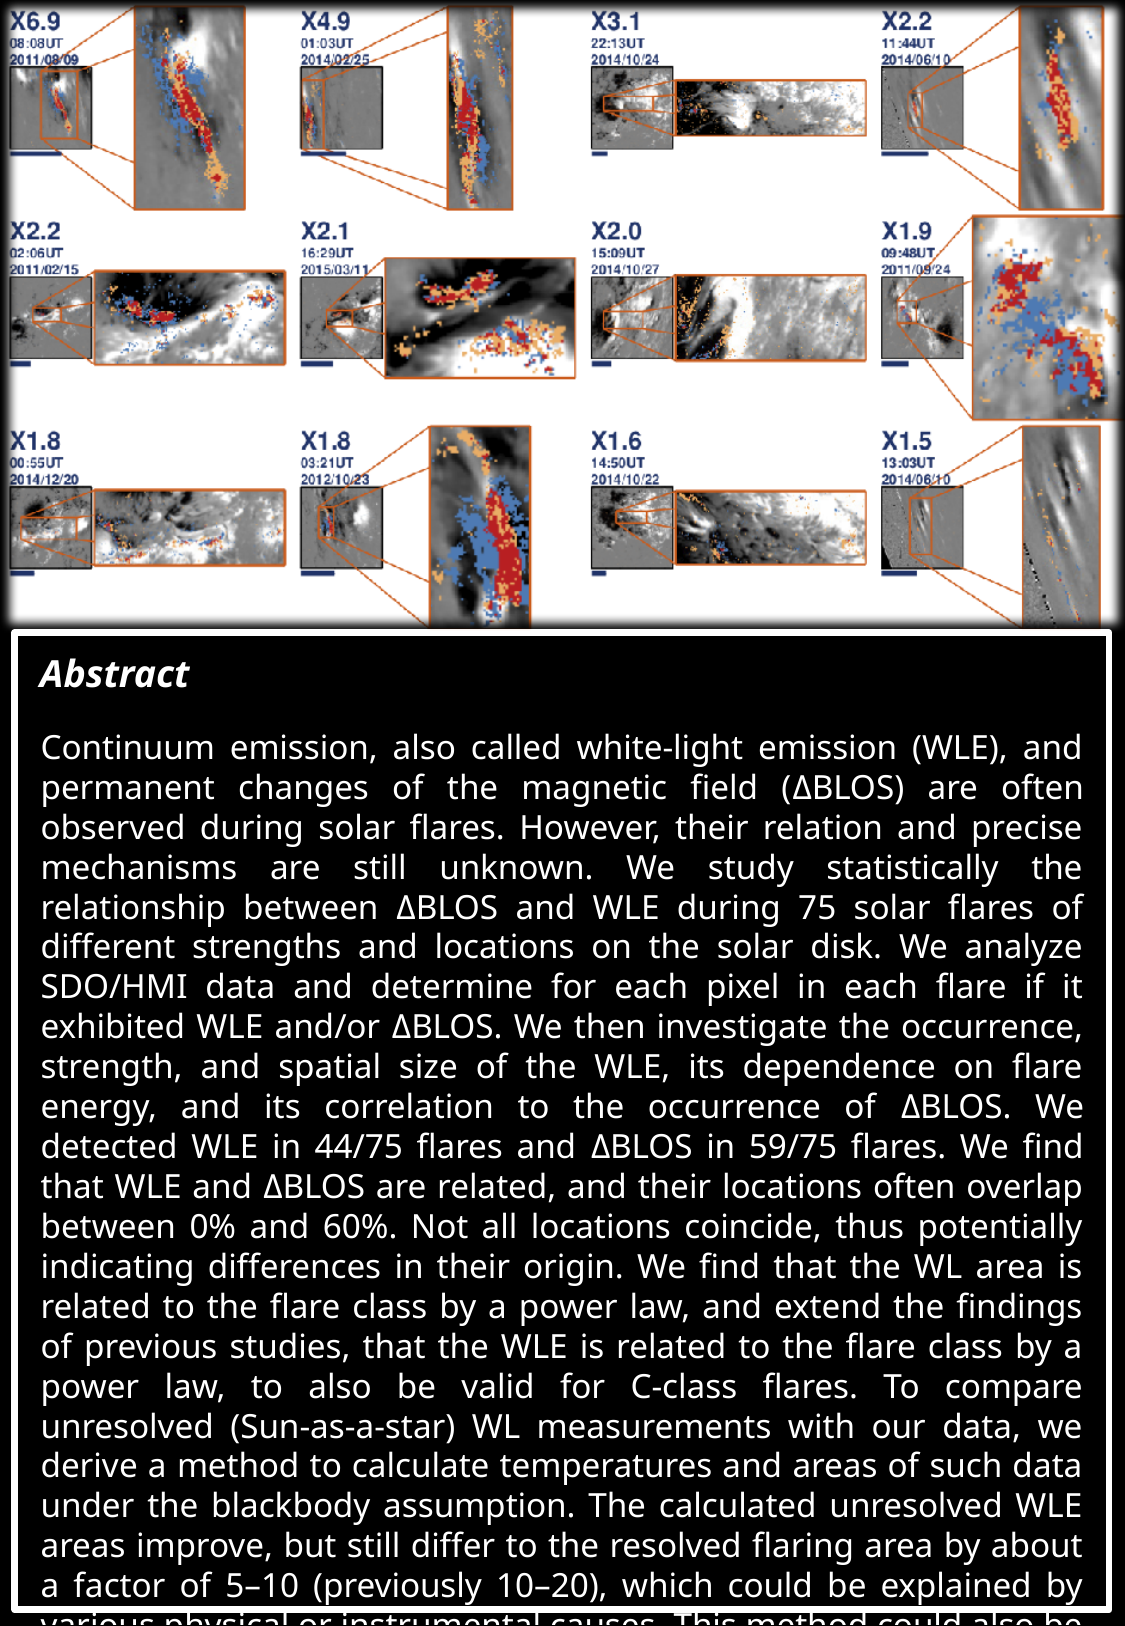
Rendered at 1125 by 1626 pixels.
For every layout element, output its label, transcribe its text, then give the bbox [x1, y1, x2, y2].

picture [0, 0, 1125, 633]
text_box Continuum emission, also called white-light emission (WLE), and permanent changes of the magnetic field (ΔBLOS) are often observed during solar flares. However, their relation and precise mechanisms are still unknown. We study statistically the relationship between ΔBLOS and WLE during 75 solar flares of different strengths and locations on the solar disk. We analyze SDO/HMI data and determine for each pixel in each flare if it exhibited WLE and/or ΔBLOS. We then investigate the occurrence, strength, and spatial size of the WLE, its dependence on flare energy, and its correlation to the occurrence of ΔBLOS. We detected WLE in 44/75 flares and ΔBLOS in 59/75 flares. We find that WLE and ΔBLOS are related, and their locations often overlap between 0% and 60%. Not all locations coincide, thus potentially indicating differences in their origin. We find that the WL area is related to the flare class by a power law, and extend the findings of previous studies, that the WLE is related to the flare class by a power law, to also be valid for C-class flares. To compare unresolved (Sun-as-a-star) WL measurements with our data, we derive a method to calculate temperatures and areas of such data under the blackbody assumption. The calculated unresolved WLE areas improve, but still differ to the resolved flaring area by about a factor of 5–10 (previously 10–20), which could be explained by various physical or instrumental causes. This method could also be applied to stellar flares to determine their temperatures and areas independently. [25, 718, 1100, 1625]
